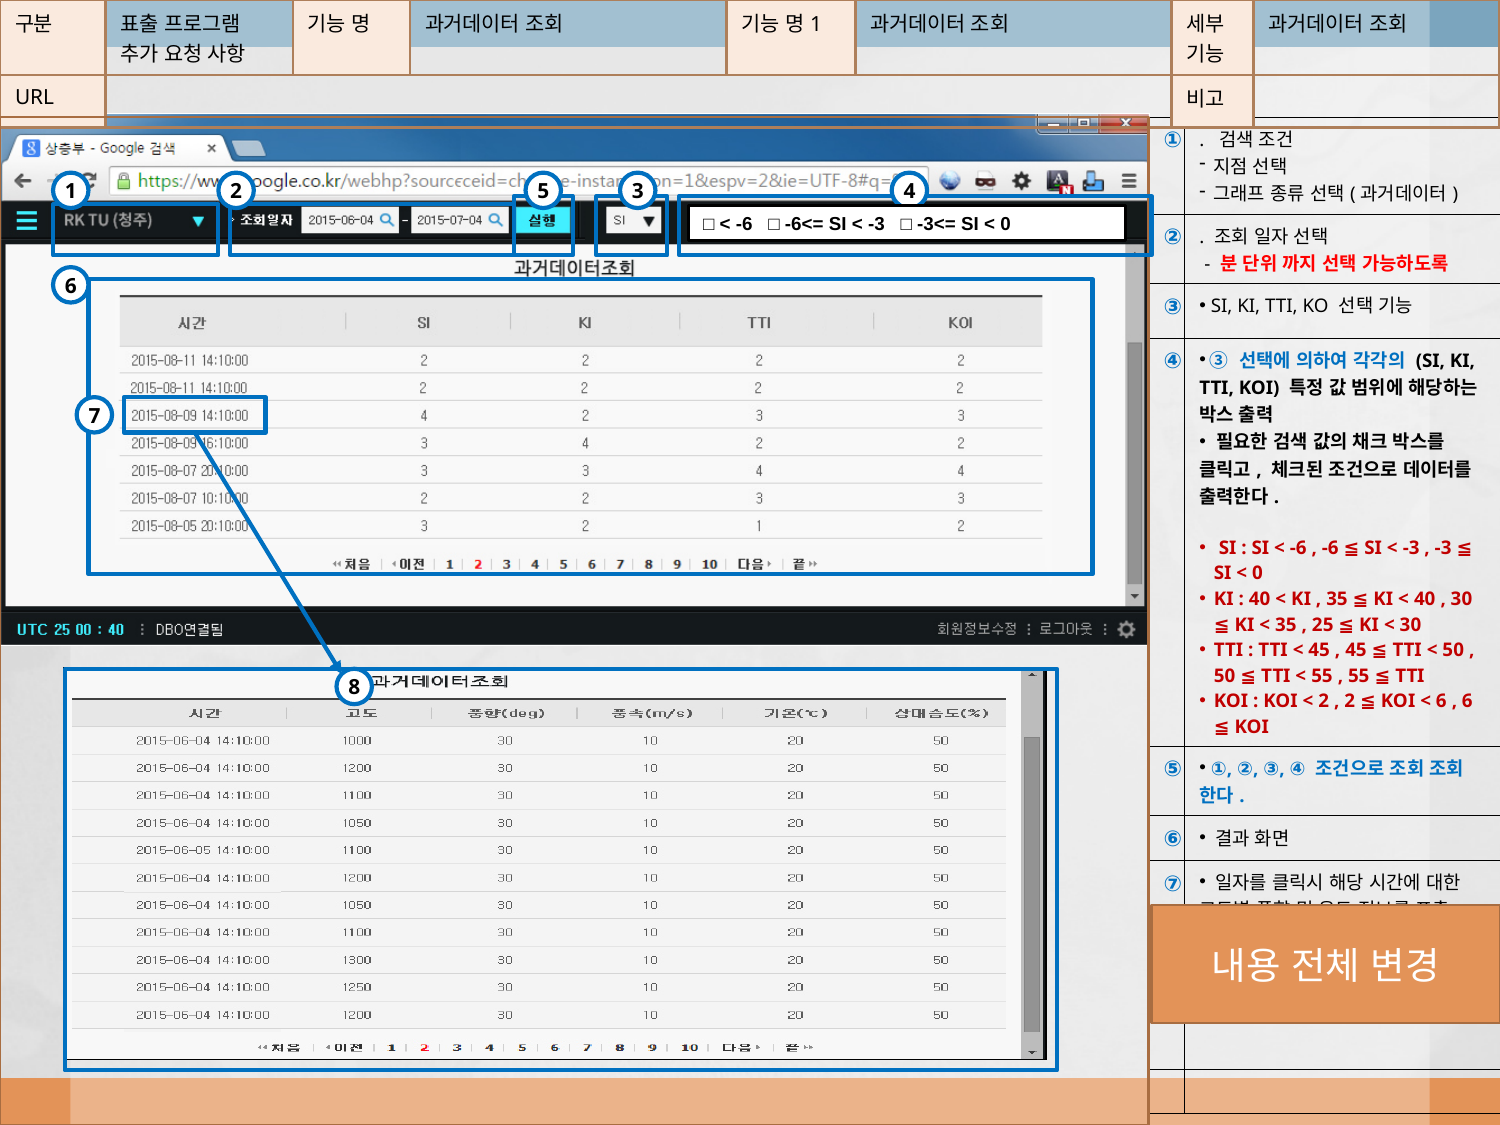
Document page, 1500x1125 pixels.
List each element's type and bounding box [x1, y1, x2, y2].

table_cell [1150, 284, 1184, 338]
table_cell [1150, 215, 1184, 283]
table_cell [1185, 284, 1500, 338]
picture [64, 668, 1046, 1059]
text_box [0, 0, 1500, 75]
table_cell [1150, 1070, 1184, 1113]
table_cell [1185, 1070, 1500, 1113]
table_cell [1150, 816, 1184, 860]
table_cell [1185, 816, 1500, 860]
table_cell [1185, 861, 1500, 904]
table_cell [1185, 215, 1500, 283]
table_cell [1173, 76, 1252, 126]
text_box [194, 432, 342, 674]
table_cell [1185, 747, 1500, 815]
table_cell [1, 76, 104, 111]
table_cell [1150, 747, 1184, 815]
table_cell [1185, 339, 1500, 746]
table_cell [1185, 1024, 1500, 1069]
picture [0, 113, 1150, 646]
table_cell [107, 76, 1170, 126]
table_cell [1255, 76, 1498, 126]
table_cell [1150, 339, 1184, 746]
table_cell [1150, 861, 1184, 904]
text_box [0, 646, 1500, 1125]
table_header [1185, 129, 1500, 214]
table_cell [1150, 1024, 1184, 1069]
table_header [1150, 129, 1184, 214]
